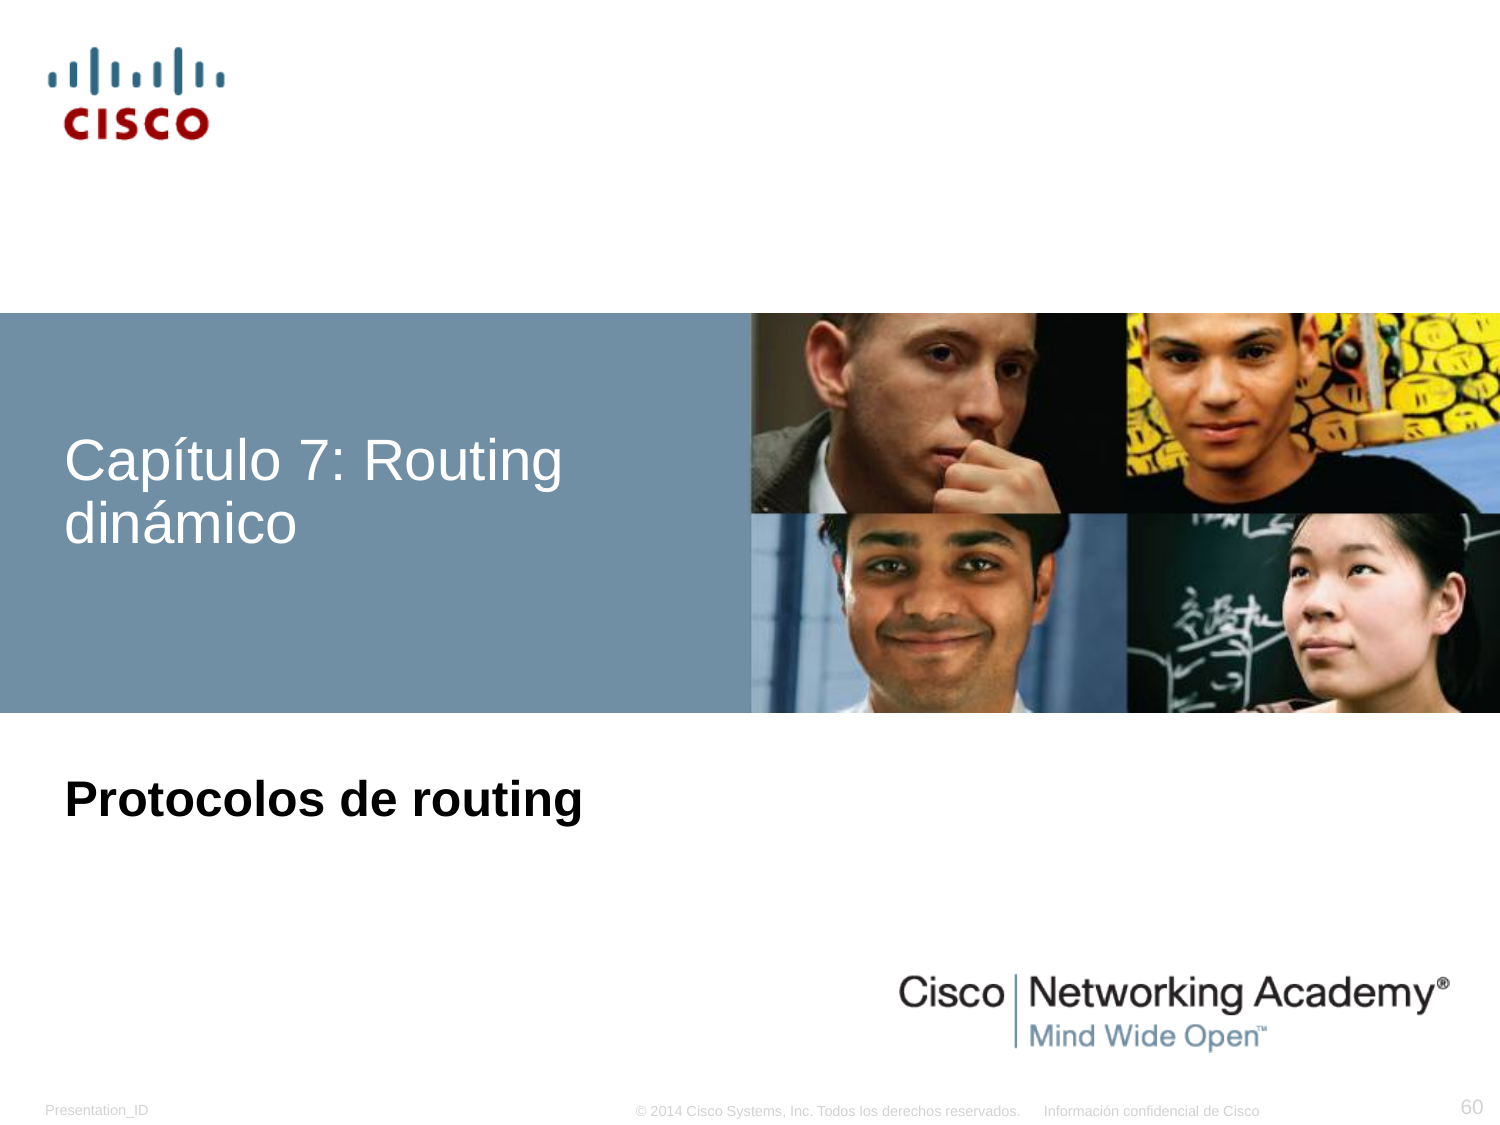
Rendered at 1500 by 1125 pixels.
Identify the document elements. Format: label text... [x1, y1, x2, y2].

subtitle Protocolos de routing [50, 766, 1165, 875]
title Capítulo 7: Routing dinámico [50, 371, 684, 615]
picture [40, 19, 233, 168]
picture [899, 974, 1450, 1053]
picture [0, 313, 1500, 713]
